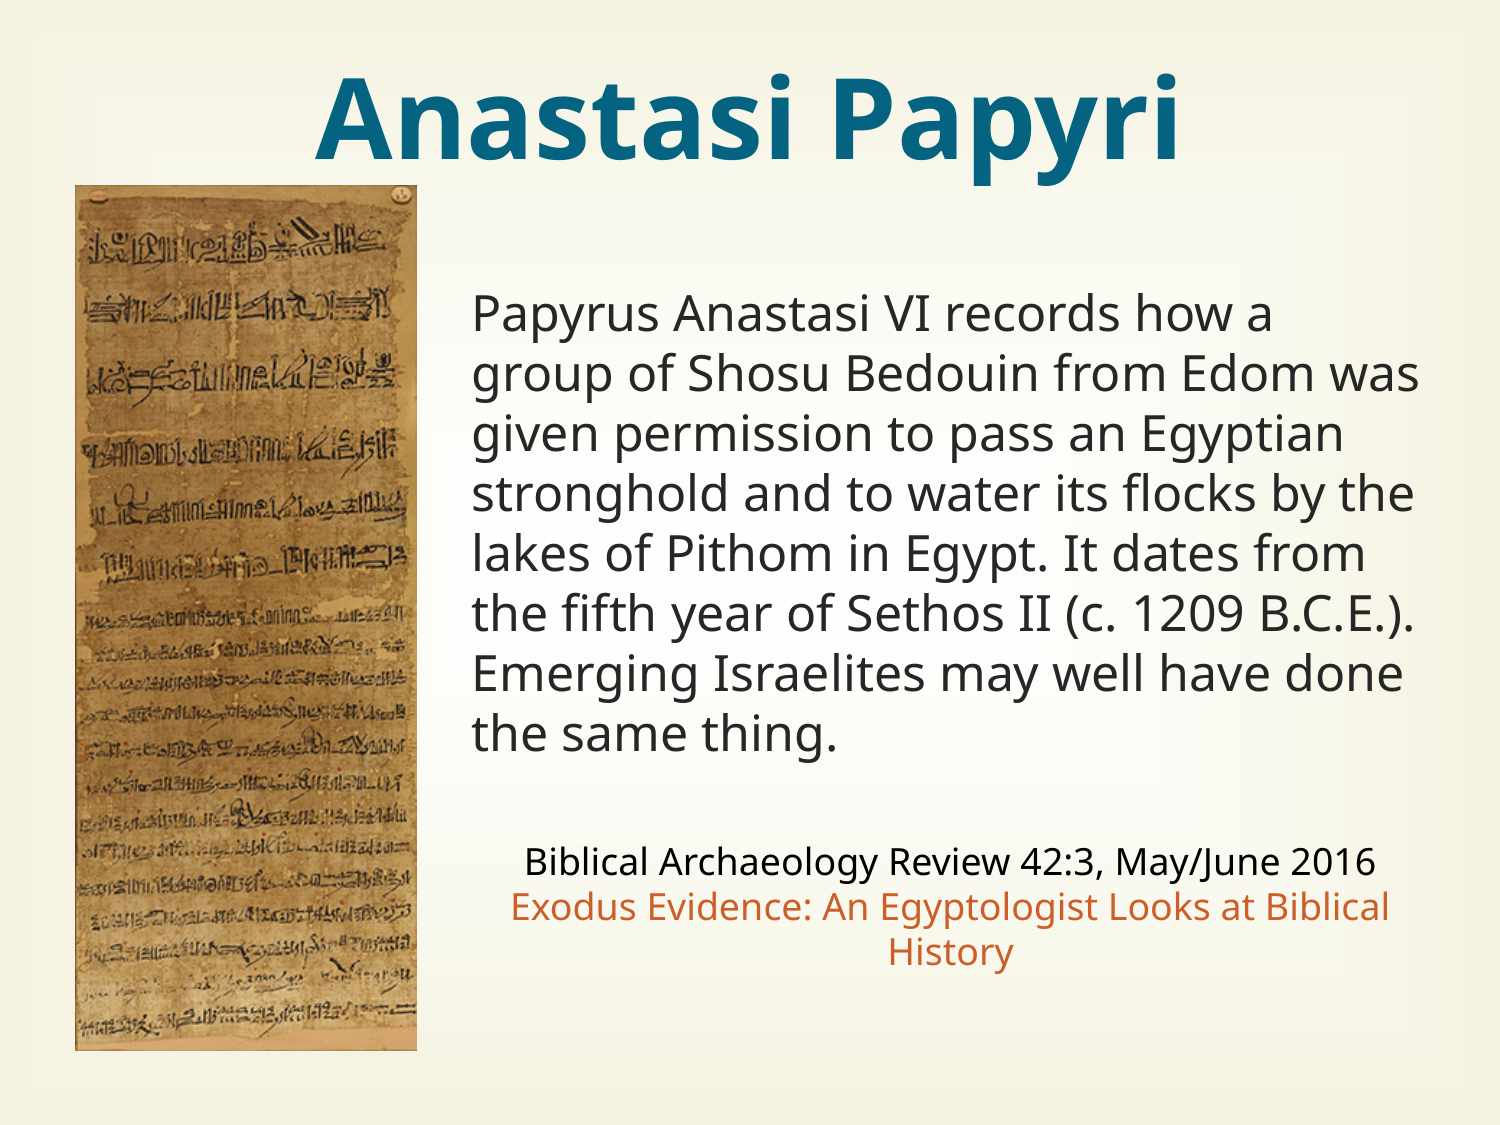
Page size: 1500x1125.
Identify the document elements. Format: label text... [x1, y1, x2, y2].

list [74, 184, 418, 1052]
text_box Biblical Archaeology Review 42:3, May/June 2016 Exodus Evidence: An Egyptologist Looks at Biblical History [456, 830, 1445, 980]
title Anastasi Papyri [75, 20, 1425, 209]
list Papyrus Anastasi VI records how a group of Shosu Bedouin from Edom was given permission to pass an Egyptian stronghold and to water its flocks by the lakes of Pithom in Egypt. It dates from the fifth year of Sethos II (c. 1209 B.C.E.). Emerging Israelites may well have done the same thing. [456, 273, 1445, 830]
